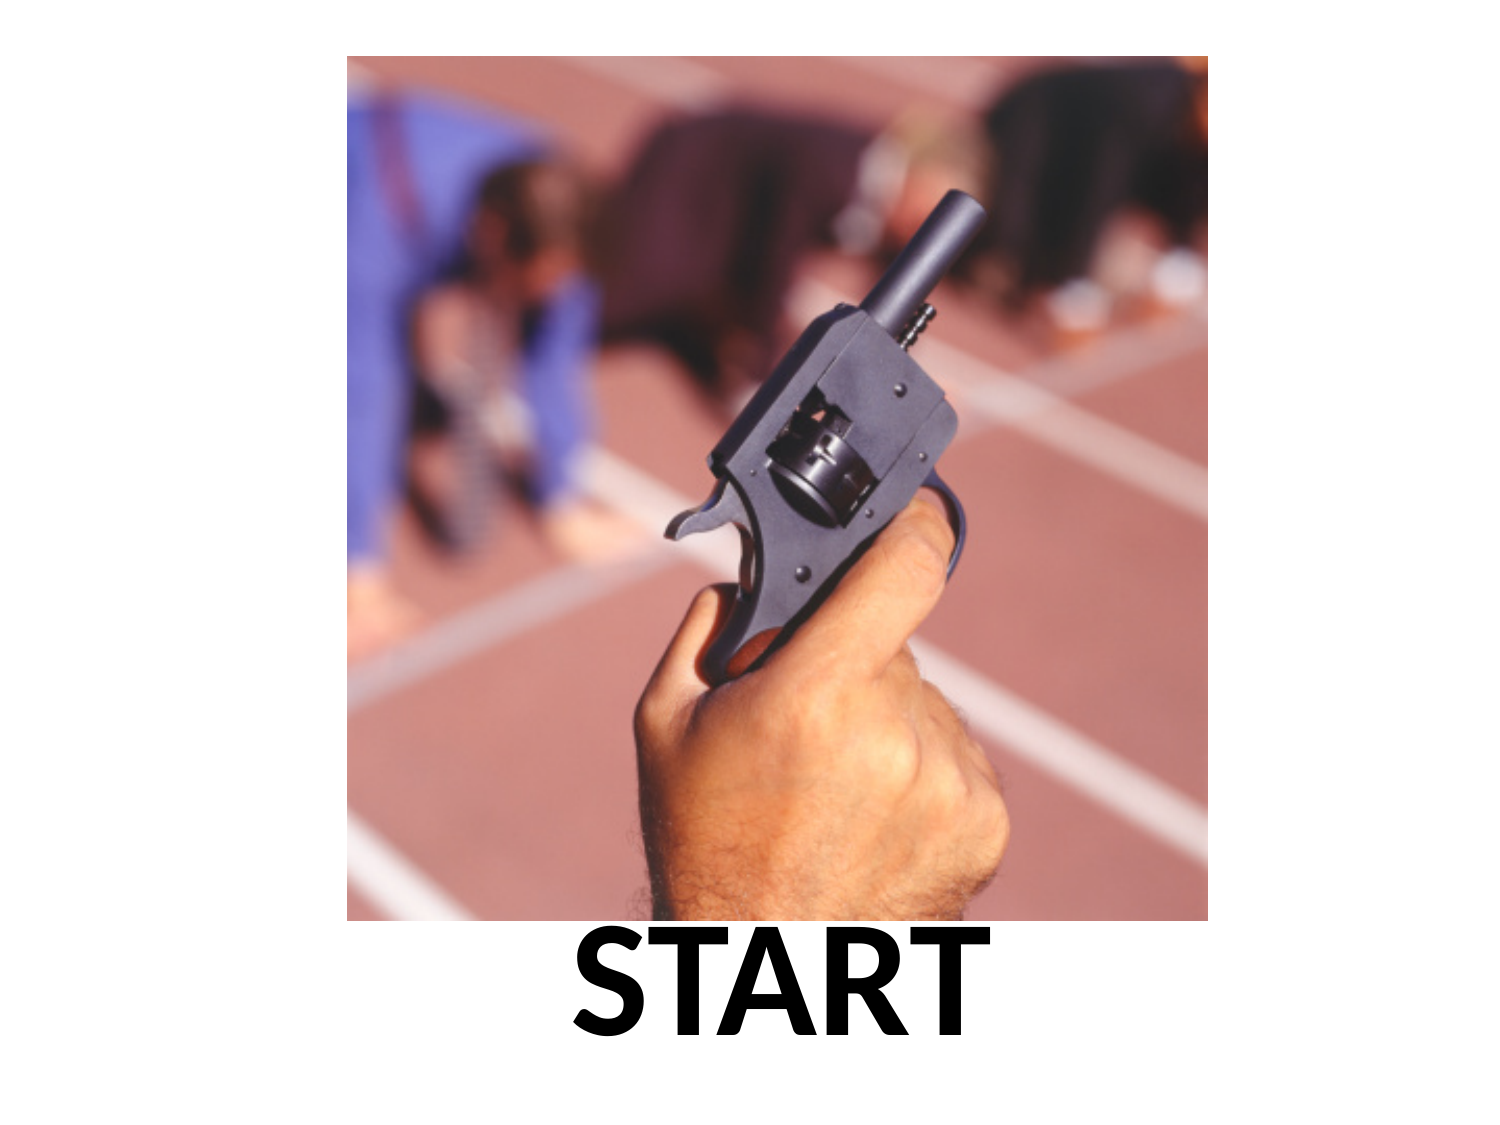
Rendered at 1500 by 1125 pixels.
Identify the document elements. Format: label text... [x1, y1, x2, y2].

subtitle START [256, 861, 1307, 1125]
picture [347, 55, 1209, 921]
